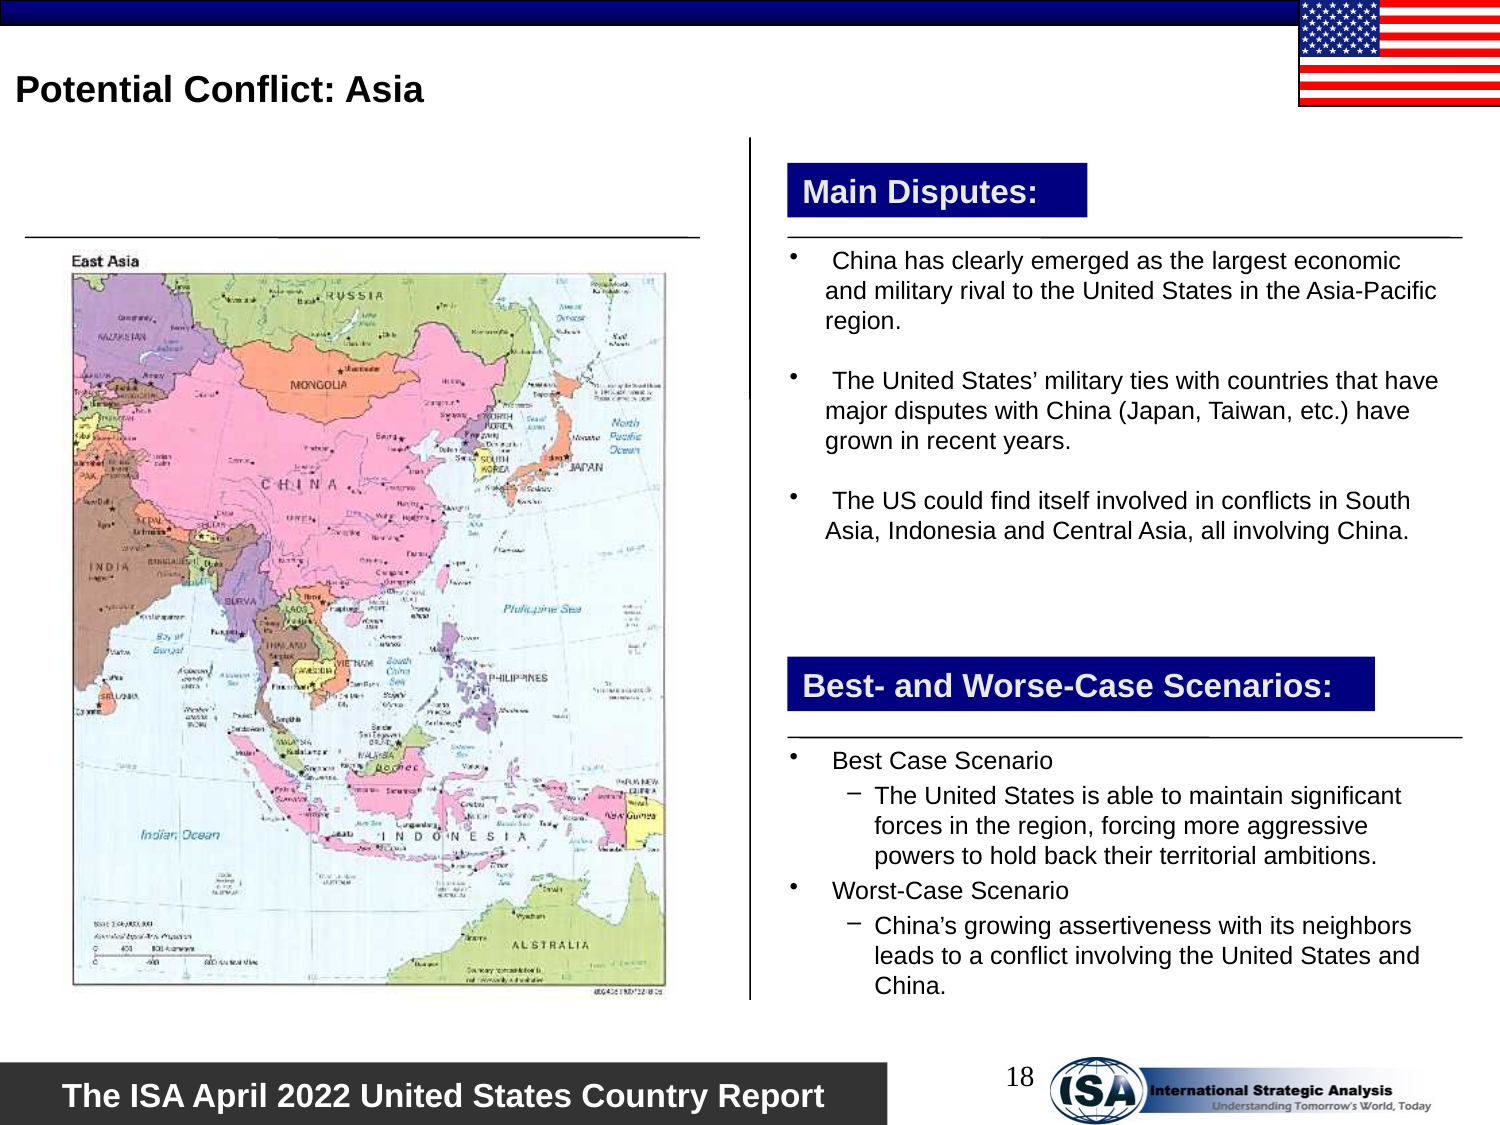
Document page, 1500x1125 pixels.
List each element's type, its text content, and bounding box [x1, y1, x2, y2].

title Potential Conflict: Asia [0, 37, 950, 138]
slide_number 18 [737, 1049, 1051, 1125]
text_box Main Disputes: [787, 162, 1088, 218]
text_box China has clearly emerged as the largest economic and military rival to the United States in the Asia-Pacific region. The United States’ military ties with countries that have major disputes with China (Japan, Taiwan, etc.) have grown in recent years. The US could find itself involved in conflicts in South Asia, Indonesia and Central Asia, all involving China. [774, 237, 1463, 625]
picture [62, 249, 677, 1001]
picture [1051, 1057, 1500, 1125]
text_box Best- and Worse-Case Scenarios: [787, 656, 1375, 712]
text_box Best Case Scenario The United States is able to maintain significant forces in the region, forcing more aggressive powers to hold back their territorial ambitions. Worst-Case Scenario China’s growing assertiveness with its neighbors leads to a conflict involving the United States and China. [774, 737, 1463, 1038]
picture [1300, 0, 1500, 105]
